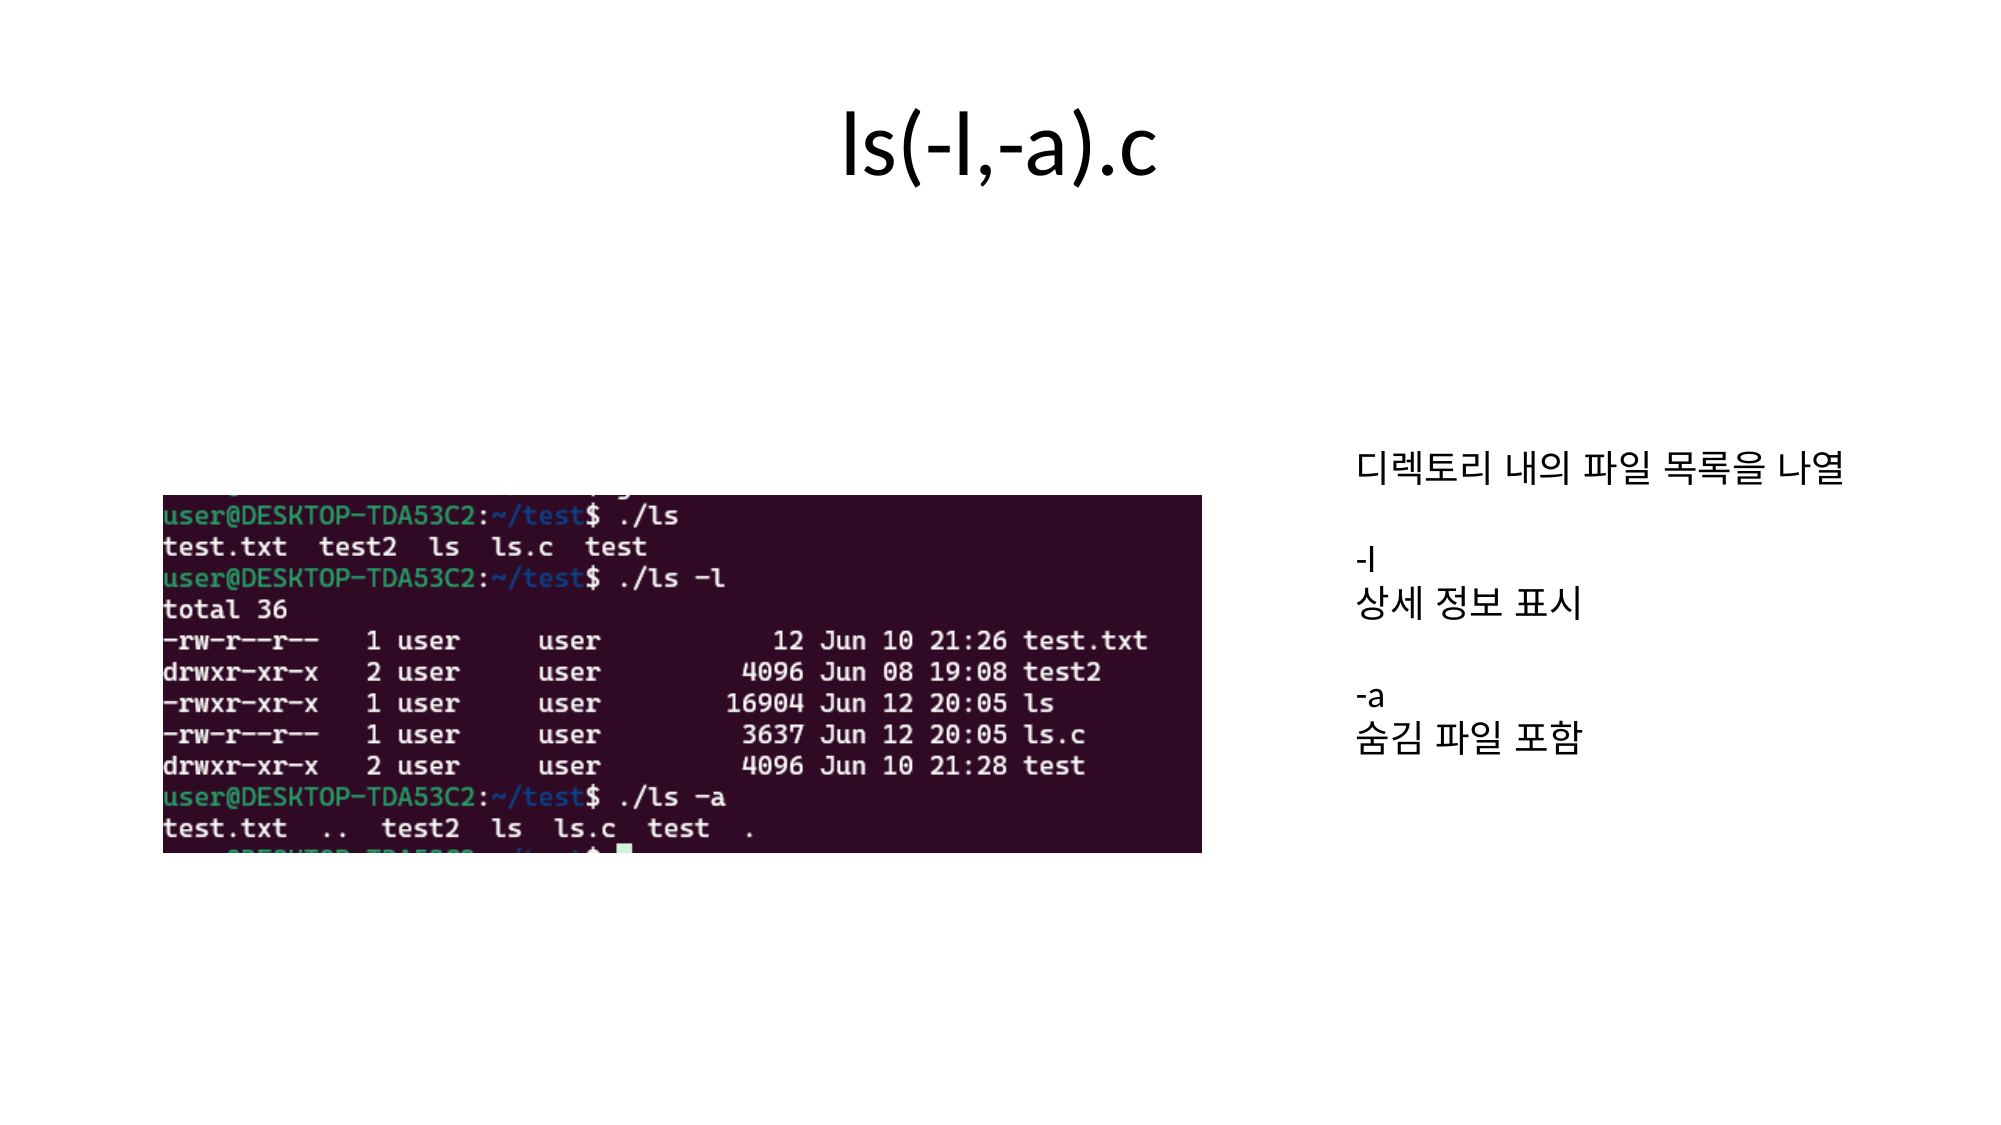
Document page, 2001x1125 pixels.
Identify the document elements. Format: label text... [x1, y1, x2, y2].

text_box 디렉토리 내의 파일 목록을 나열 -l 상세 정보 표시 -a 숨김 파일 포함 [1341, 437, 1900, 812]
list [163, 494, 1202, 854]
title ls(-l,-a).c [99, 45, 1900, 233]
